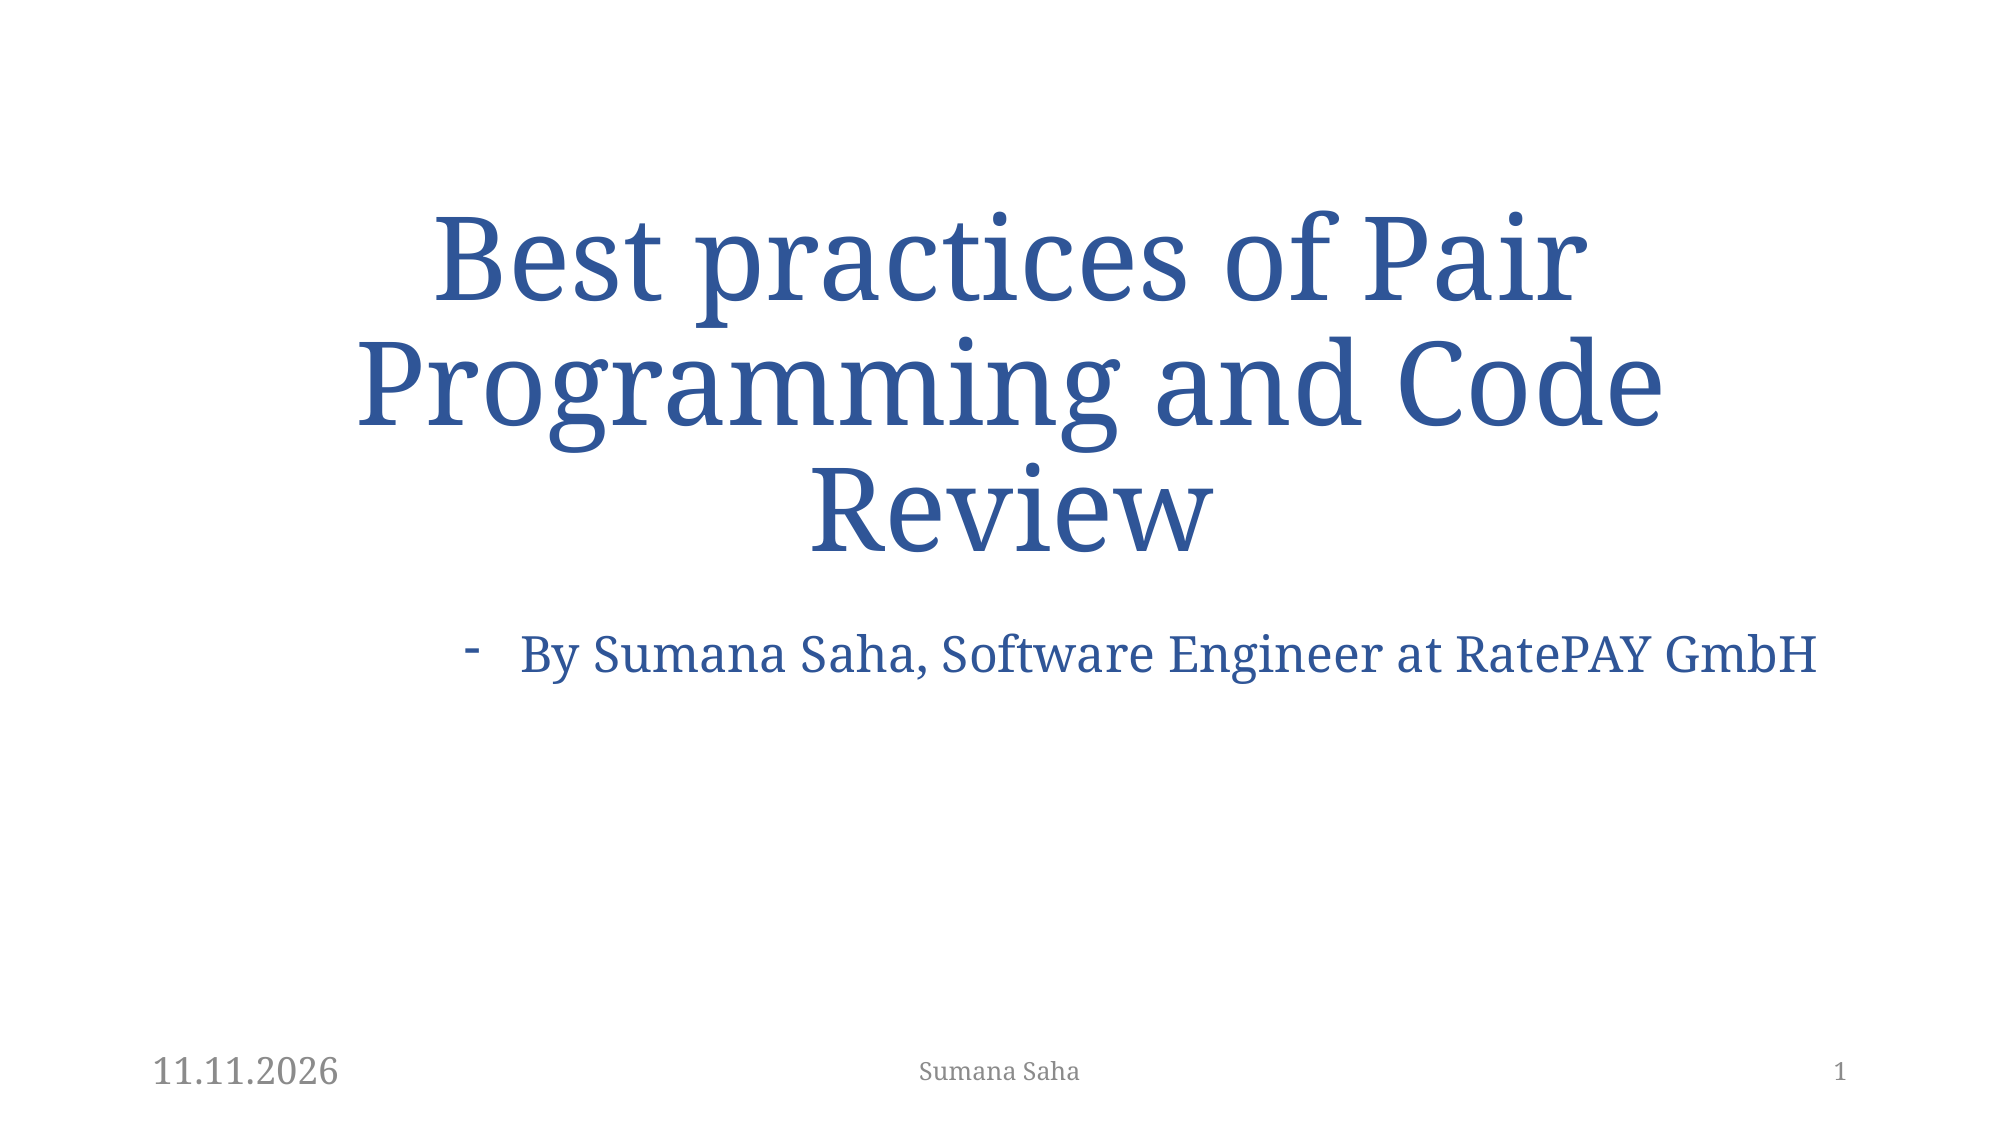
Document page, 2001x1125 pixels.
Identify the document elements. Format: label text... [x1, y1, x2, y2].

slide_number 1 [1412, 1042, 1863, 1103]
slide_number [137, 1042, 588, 1103]
title Best practices of Pair Programming and Code Review [159, 192, 1863, 584]
subtitle By Sumana Saha, Software Engineer at RatePAY GmbH [420, 621, 1863, 894]
footer Sumana Saha [662, 1042, 1338, 1103]
